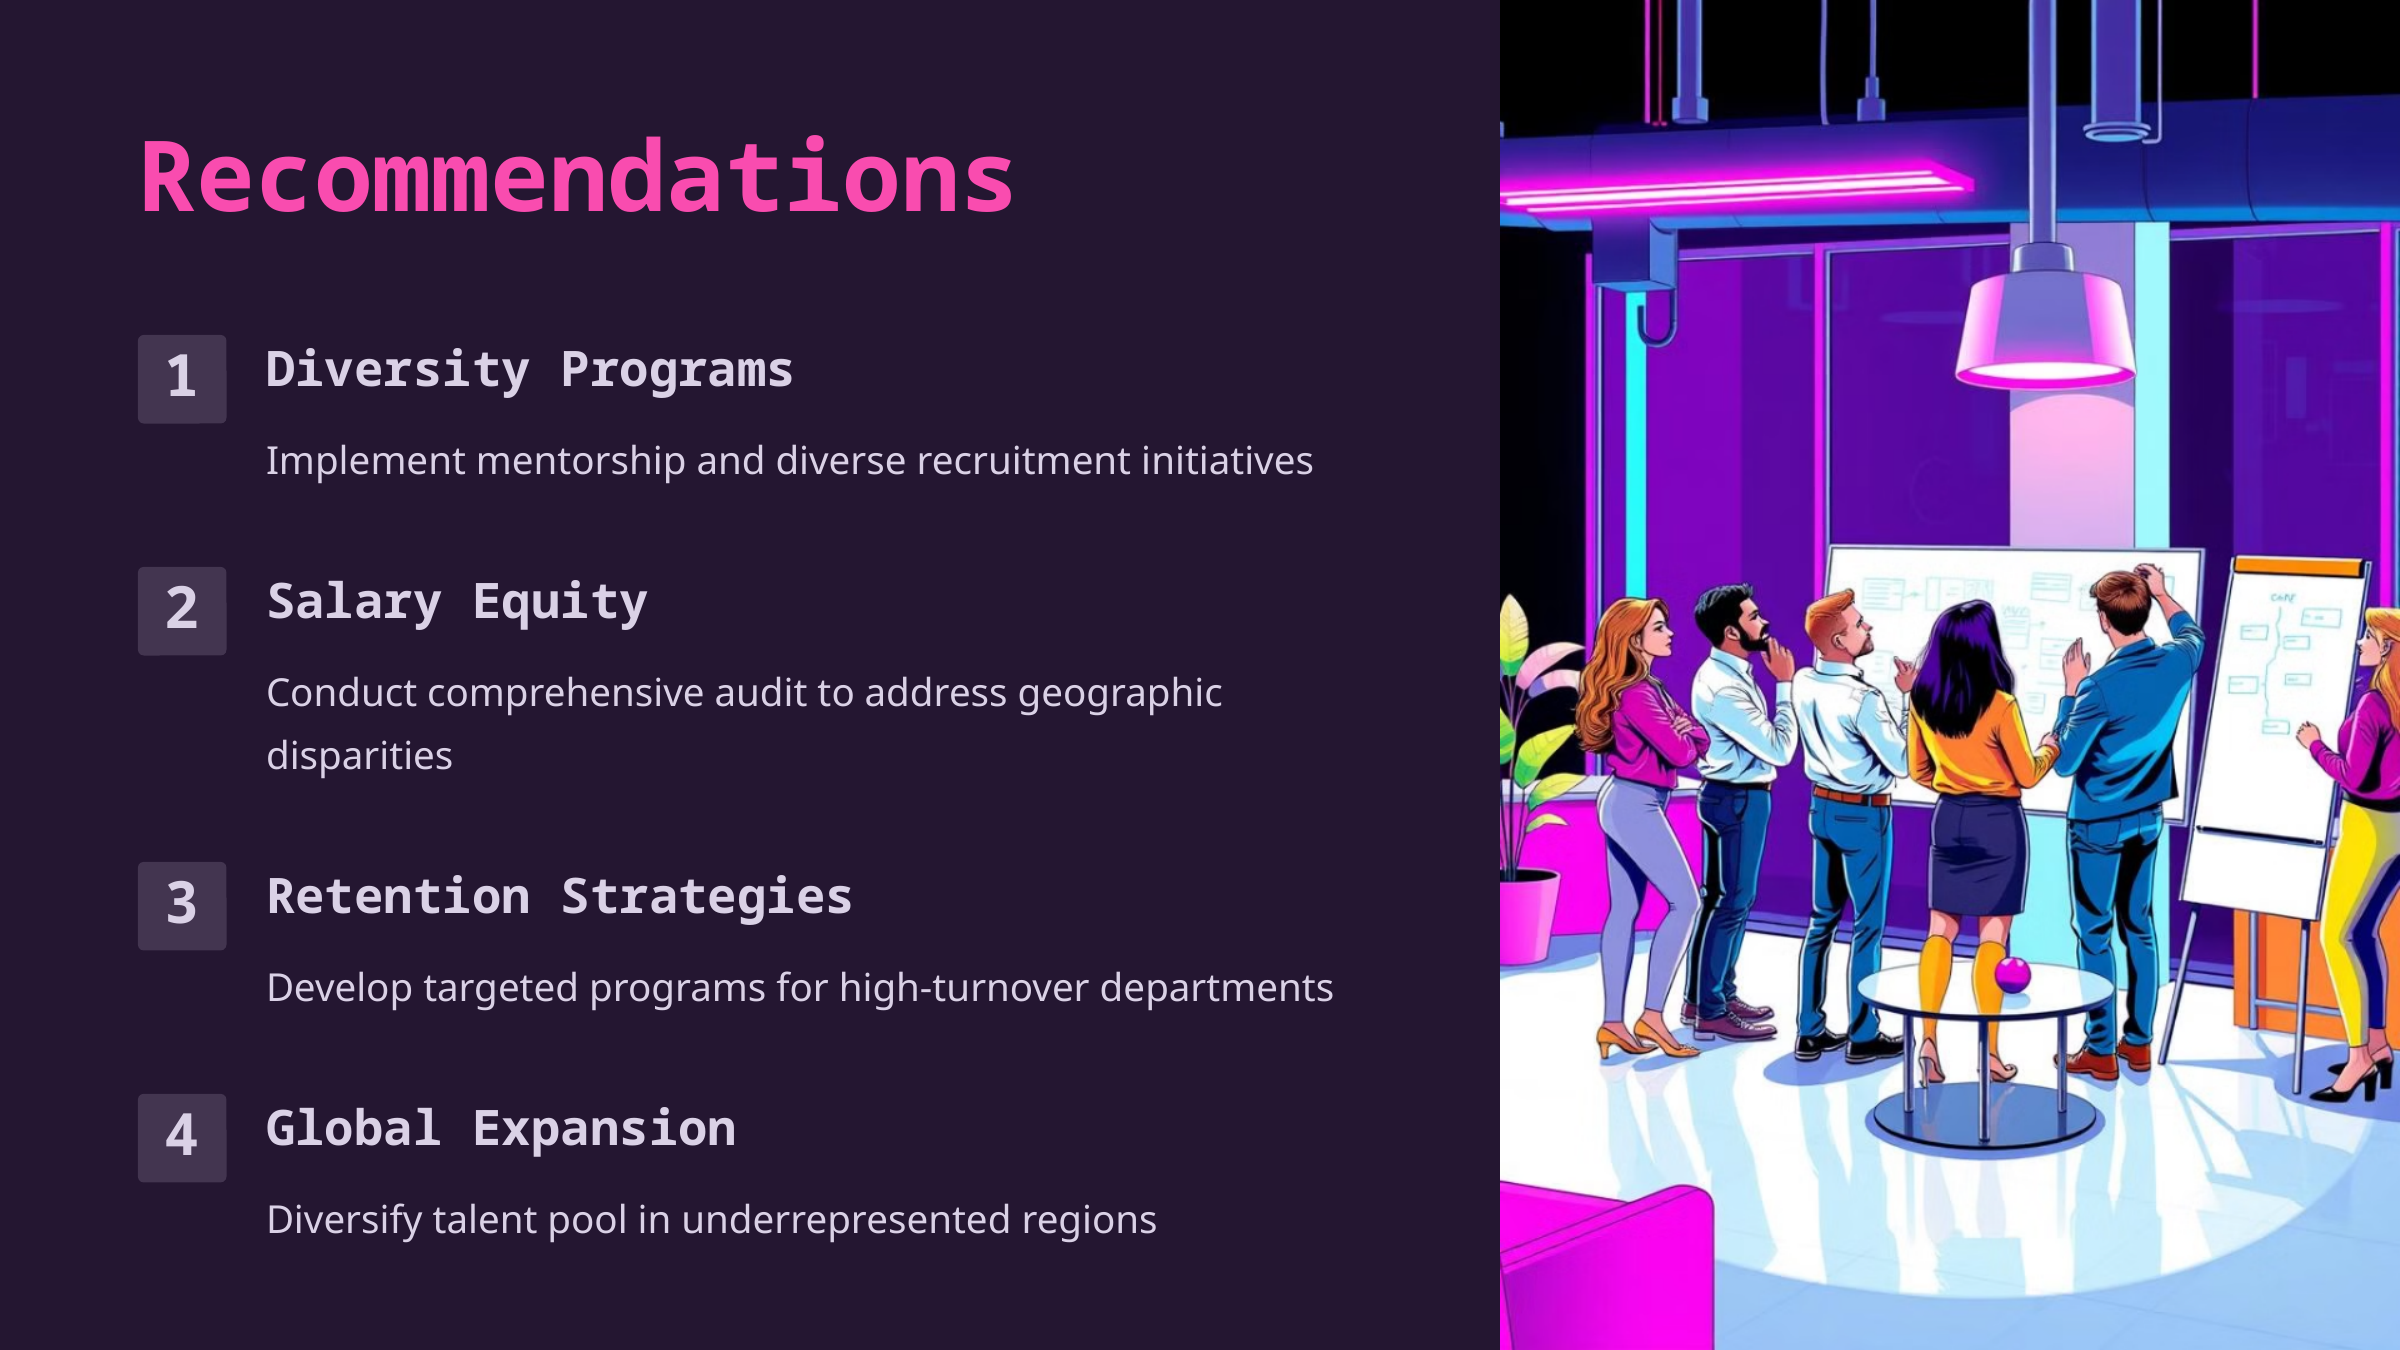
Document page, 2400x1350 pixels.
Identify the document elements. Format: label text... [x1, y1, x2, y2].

text_box Diversify talent pool in underrepresented regions [265, 1178, 1363, 1242]
picture [1499, 0, 2400, 1350]
text_box Global Expansion [265, 1093, 759, 1156]
text_box Implement mentorship and diverse recruitment initiatives [265, 420, 1363, 484]
text_box Recommendations [137, 108, 1123, 232]
text_box 2 [167, 581, 197, 641]
text_box Diversity Programs [265, 334, 759, 397]
text_box [137, 566, 227, 656]
text_box Salary Equity [265, 566, 759, 629]
text_box [137, 1093, 227, 1183]
text_box [137, 334, 227, 424]
text_box Develop targeted programs for high-turnover departments [265, 947, 1363, 1011]
text_box 4 [167, 1108, 197, 1168]
text_box Conduct comprehensive audit to address geographic disparities [265, 652, 1363, 779]
text_box Retention Strategies [265, 861, 759, 924]
text_box 1 [167, 349, 197, 409]
text_box [137, 861, 227, 951]
text_box 3 [167, 876, 197, 936]
